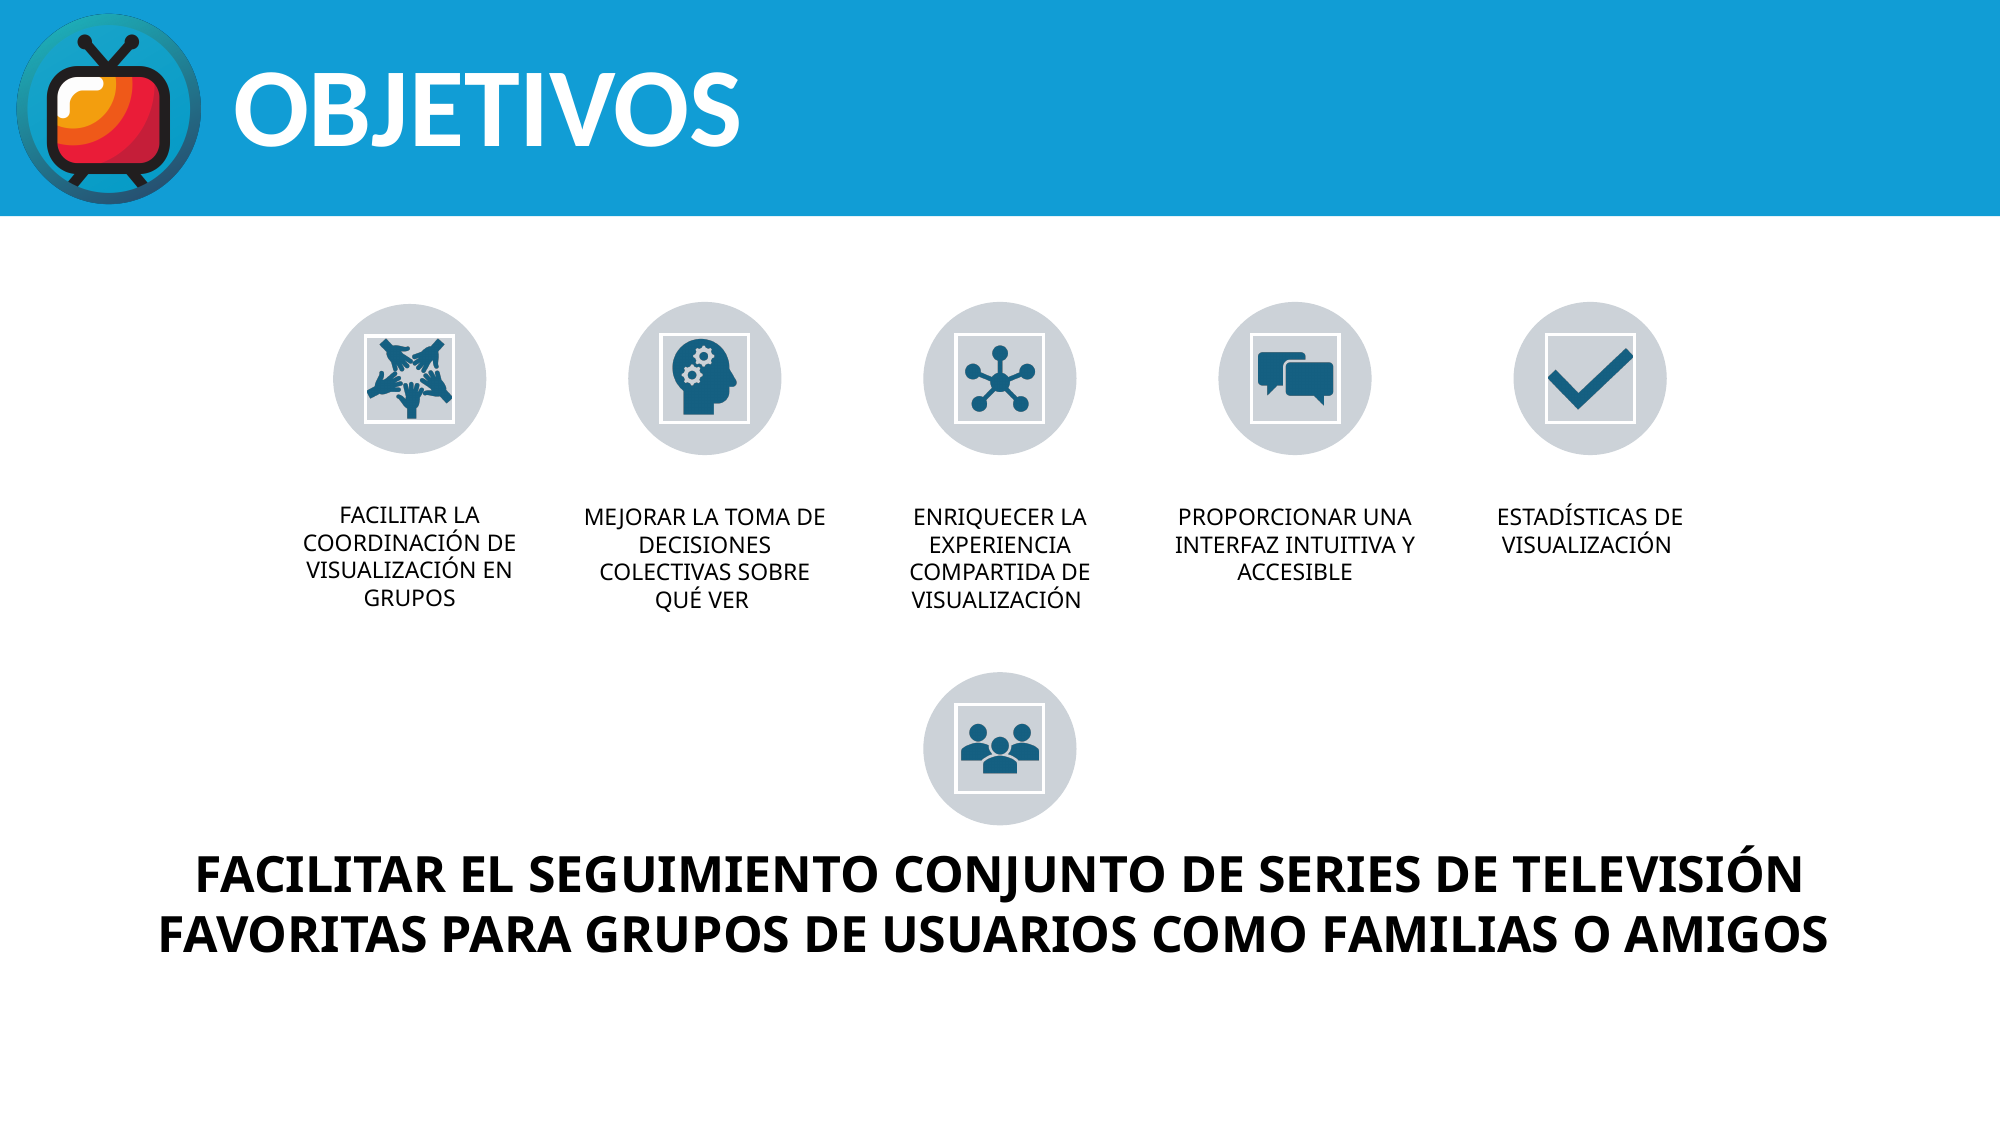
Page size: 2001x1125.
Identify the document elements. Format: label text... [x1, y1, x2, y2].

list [136, 298, 1863, 1014]
picture [17, 14, 200, 204]
title OBJETIVOS [218, 1, 2000, 218]
